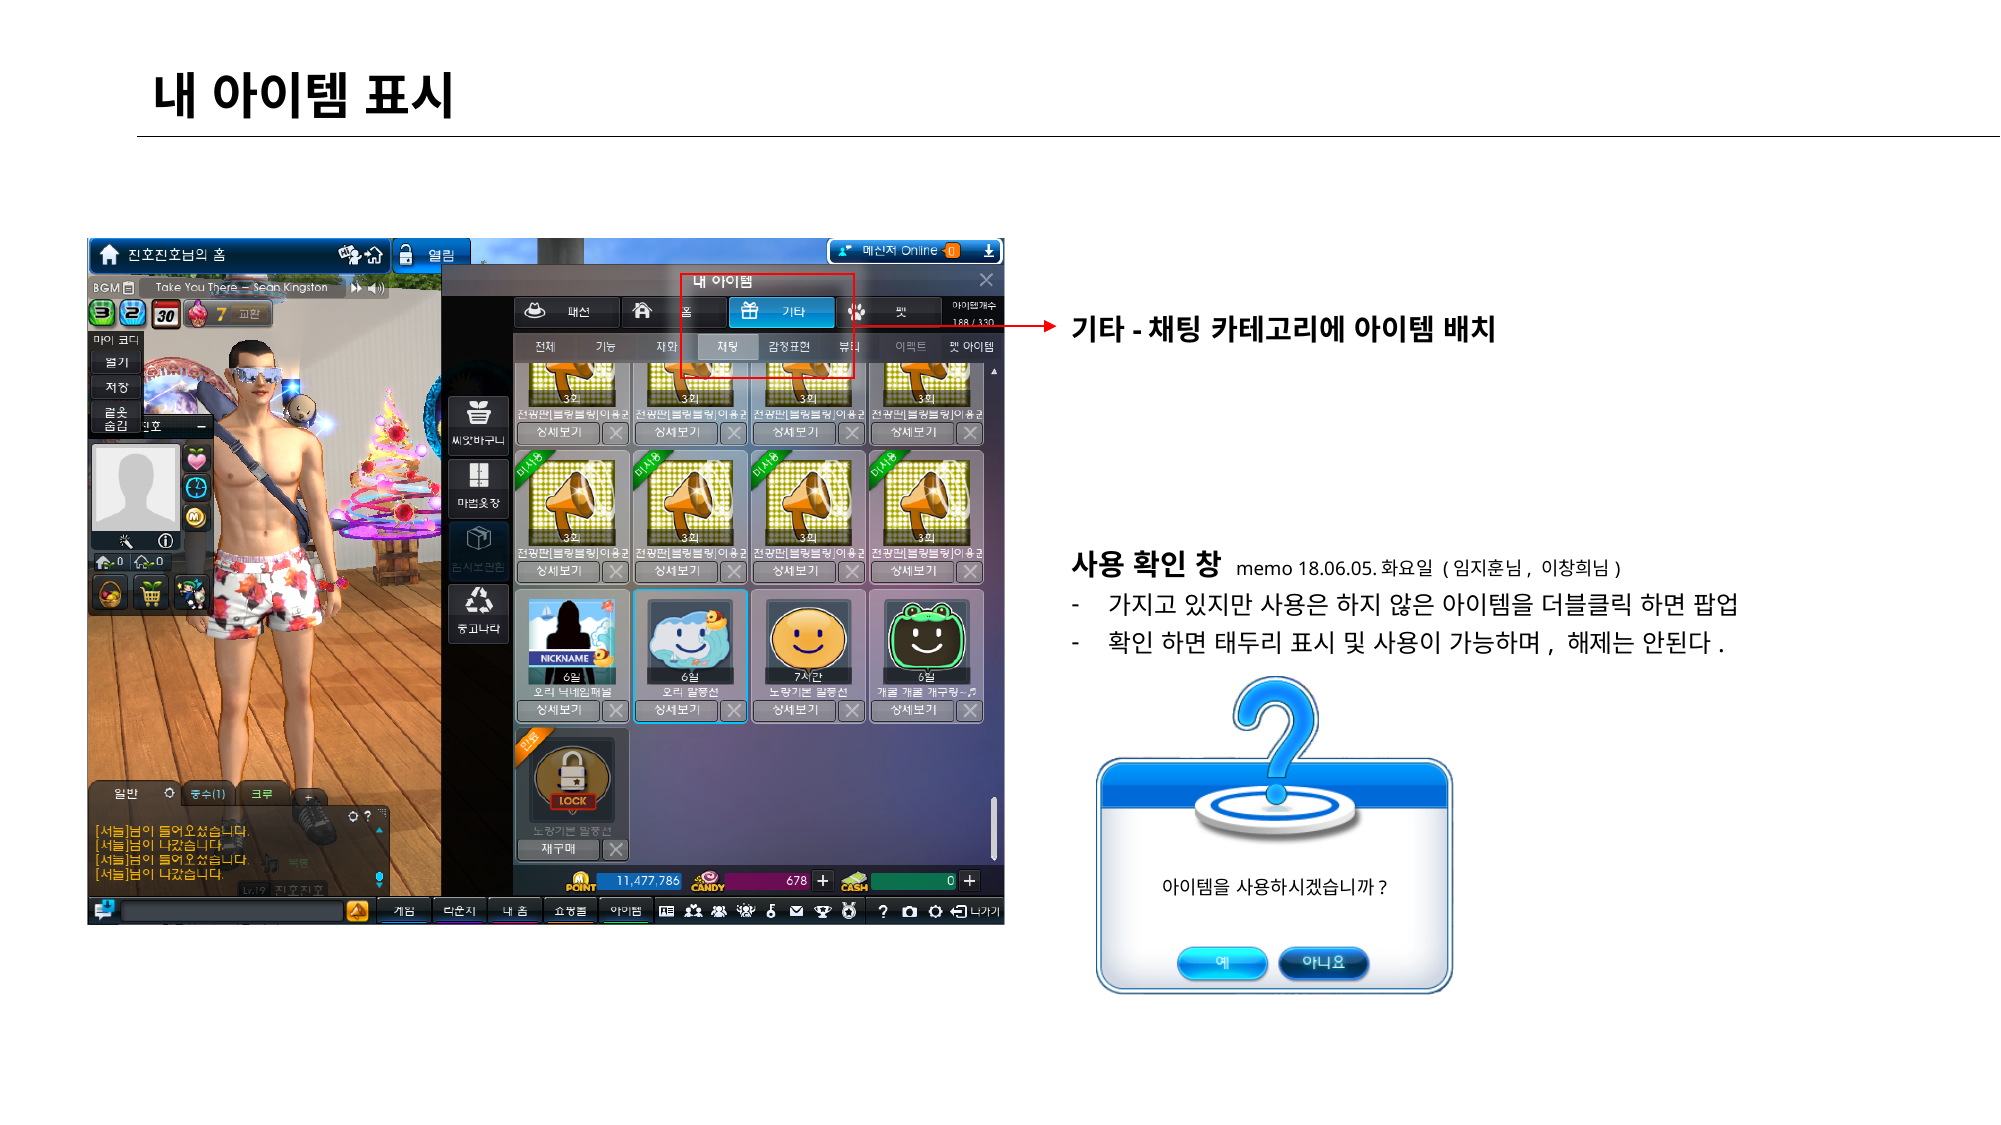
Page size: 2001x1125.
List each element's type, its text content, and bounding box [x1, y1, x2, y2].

text_box 사용 확인 창 memo 18.06.05.화요일 (임지훈님, 이창희님) 가지고 있지만 사용은 하지 않은 아이템을 더블클릭 하면 팝업 확인 하면 태두리 표시 및 사용이 가능하며, 해제는 안된다. [1056, 531, 1381, 587]
list 기타-채팅 카테고리에 아이템 배치 [1056, 296, 1712, 356]
picture [1095, 676, 1454, 995]
picture [87, 238, 1005, 925]
title 내 아이템 표시 [137, 59, 1863, 136]
